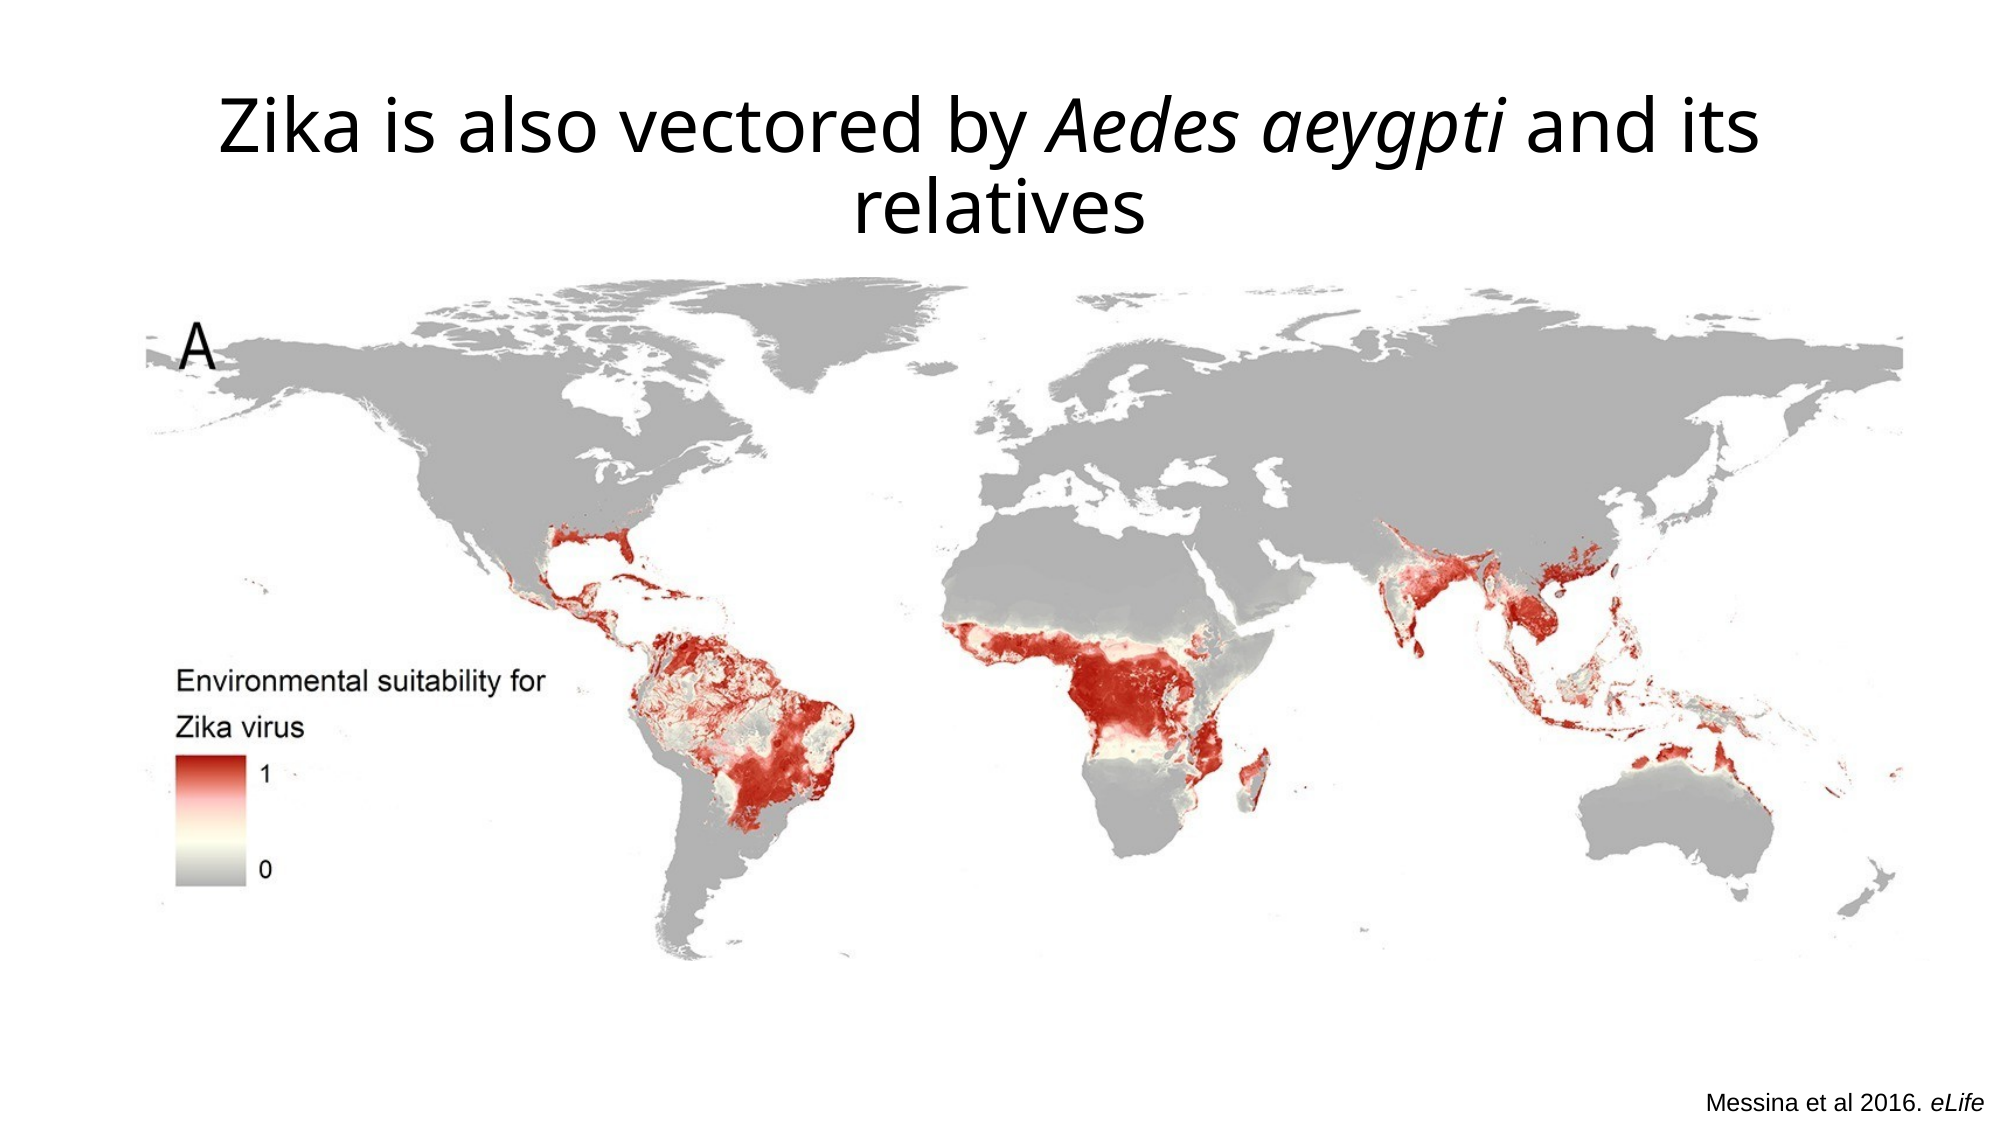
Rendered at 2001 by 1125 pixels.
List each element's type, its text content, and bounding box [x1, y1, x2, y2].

text_box Messina et al 2016. eLife [1447, 1079, 2000, 1125]
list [137, 277, 1930, 961]
title Zika is also vectored by Aedes aeygpti and its relatives [137, 59, 1863, 277]
